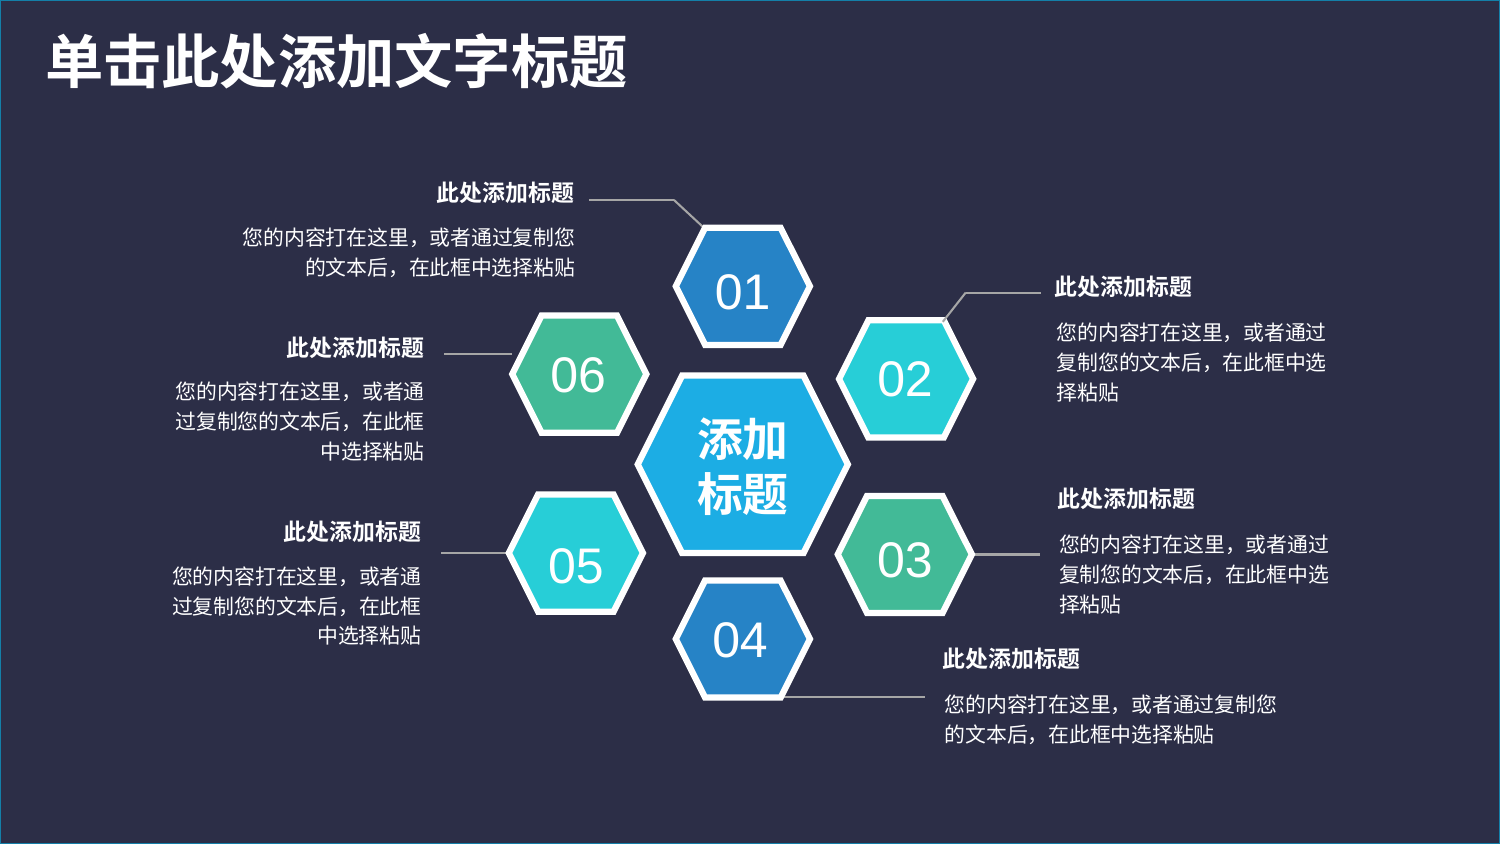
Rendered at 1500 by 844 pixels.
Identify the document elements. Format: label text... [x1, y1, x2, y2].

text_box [508, 494, 643, 612]
text_box 此处添加标题 [1043, 267, 1203, 305]
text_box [837, 495, 972, 614]
text_box 您的内容打在这里，或者通过复制您的文本后，在此框中选择粘贴 [218, 214, 586, 285]
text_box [675, 580, 810, 698]
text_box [839, 320, 974, 438]
text_box 您的内容打在这里，或者通过复制您的文本后，在此框中选择粘贴 [151, 553, 432, 654]
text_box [589, 199, 706, 230]
text_box 您的内容打在这里，或者通过复制您的文本后，在此框中选择粘贴 [154, 369, 435, 470]
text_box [675, 227, 810, 345]
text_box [637, 375, 848, 554]
text_box 此处添加标题 [276, 328, 435, 366]
text_box 此处添加标题 [426, 173, 585, 212]
text_box 您的内容打在这里，或者通过复制您的文本后，在此框中选择粘贴 [934, 681, 1296, 752]
text_box 您的内容打在这里，或者通过复制您的文本后，在此框中选择粘贴 [1046, 309, 1346, 410]
text_box 此处添加标题 [1047, 479, 1206, 517]
text_box 此处添加标题 [272, 512, 432, 551]
text_box 您的内容打在这里，或者通过复制您的文本后，在此框中选择粘贴 [1048, 521, 1348, 622]
text_box 此处添加标题 [931, 639, 1091, 677]
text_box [942, 292, 1042, 322]
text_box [512, 315, 647, 433]
